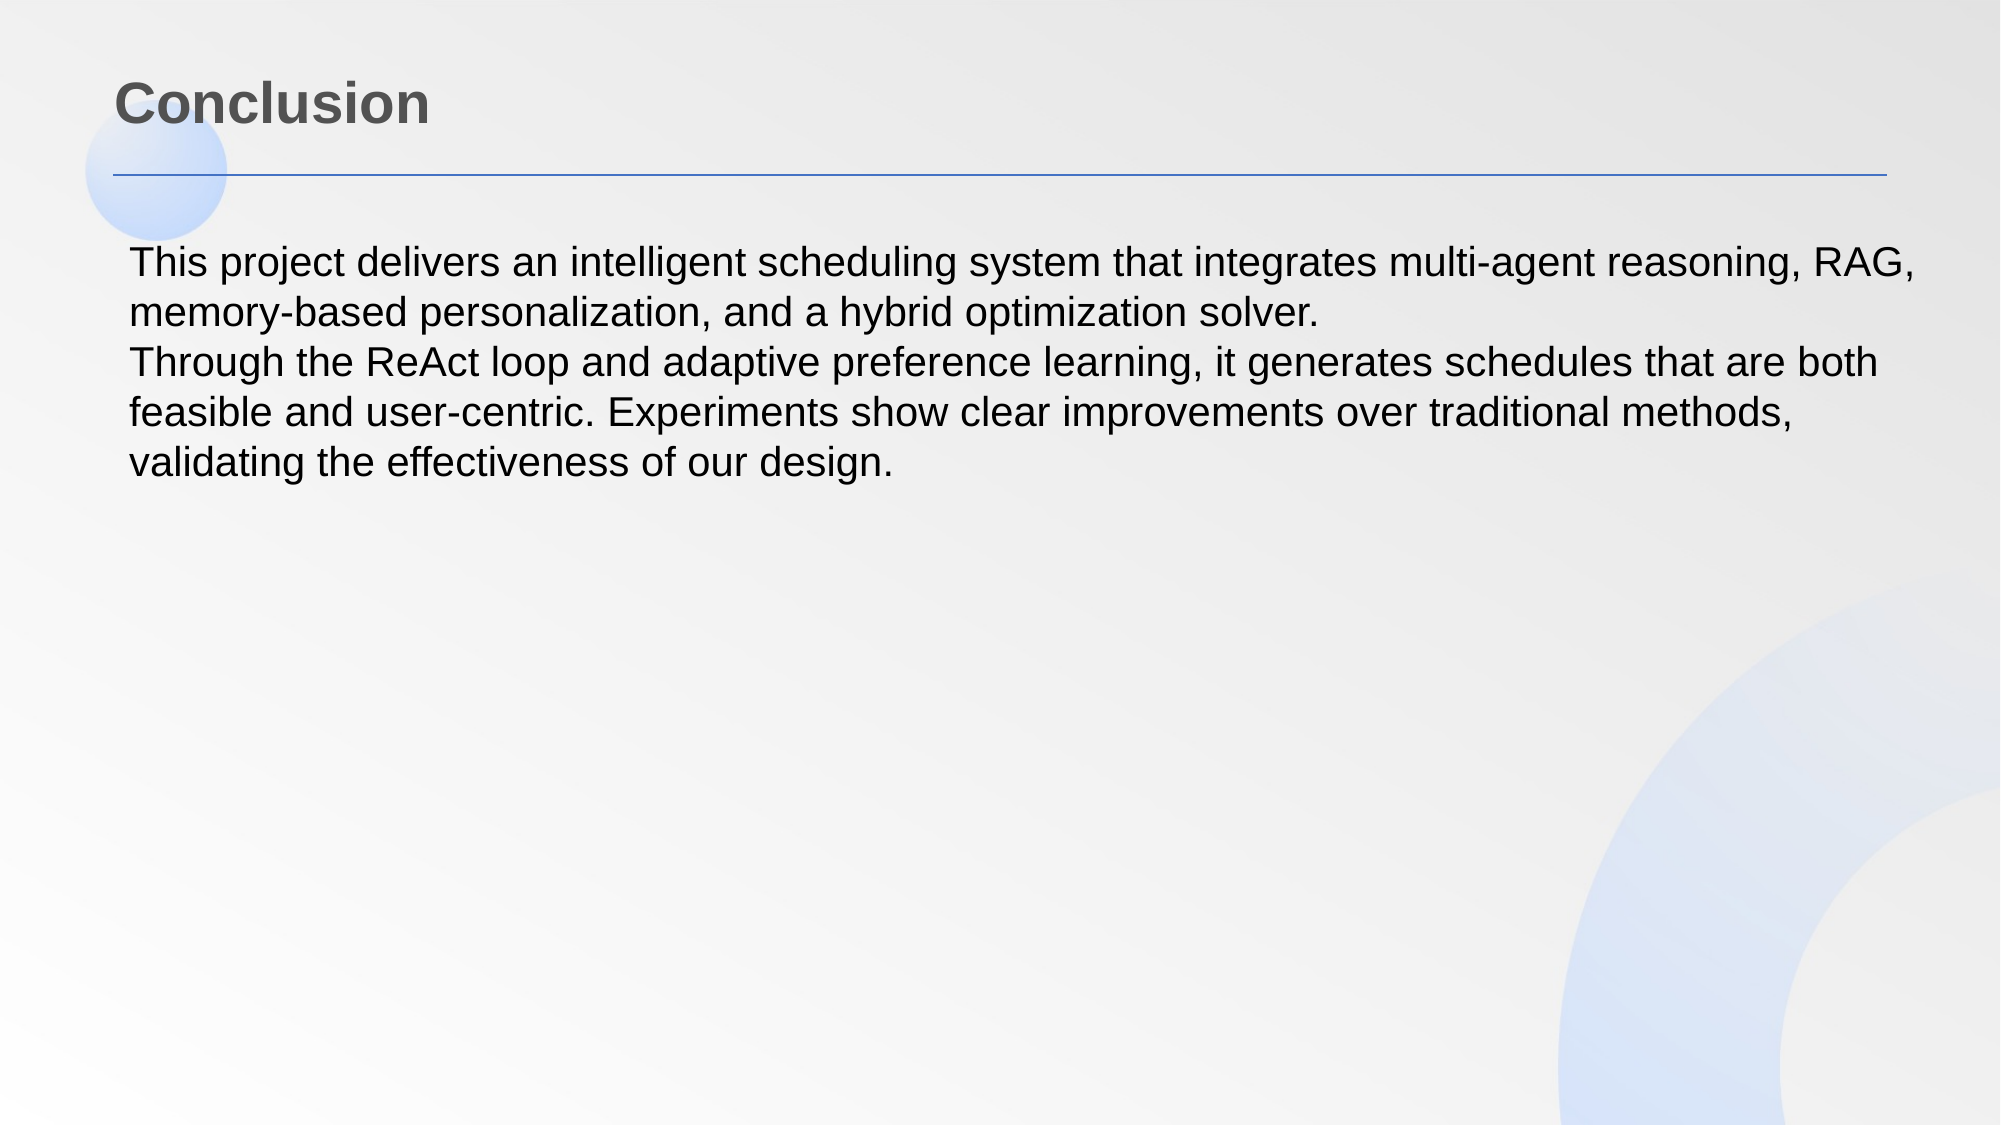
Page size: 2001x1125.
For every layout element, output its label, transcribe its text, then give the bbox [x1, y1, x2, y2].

text_box This project delivers an intelligent scheduling system that integrates multi-agent reasoning, RAG, memory-based personalization, and a hybrid optimization solver. Through the ReAct loop and adaptive preference learning, it generates schedules that are both feasible and user-centric. Experiments show clear improvements over traditional methods, validating the effectiveness of our design. [114, 226, 1939, 1041]
text_box Conclusion [114, 61, 1843, 139]
picture [0, 0, 2001, 1125]
